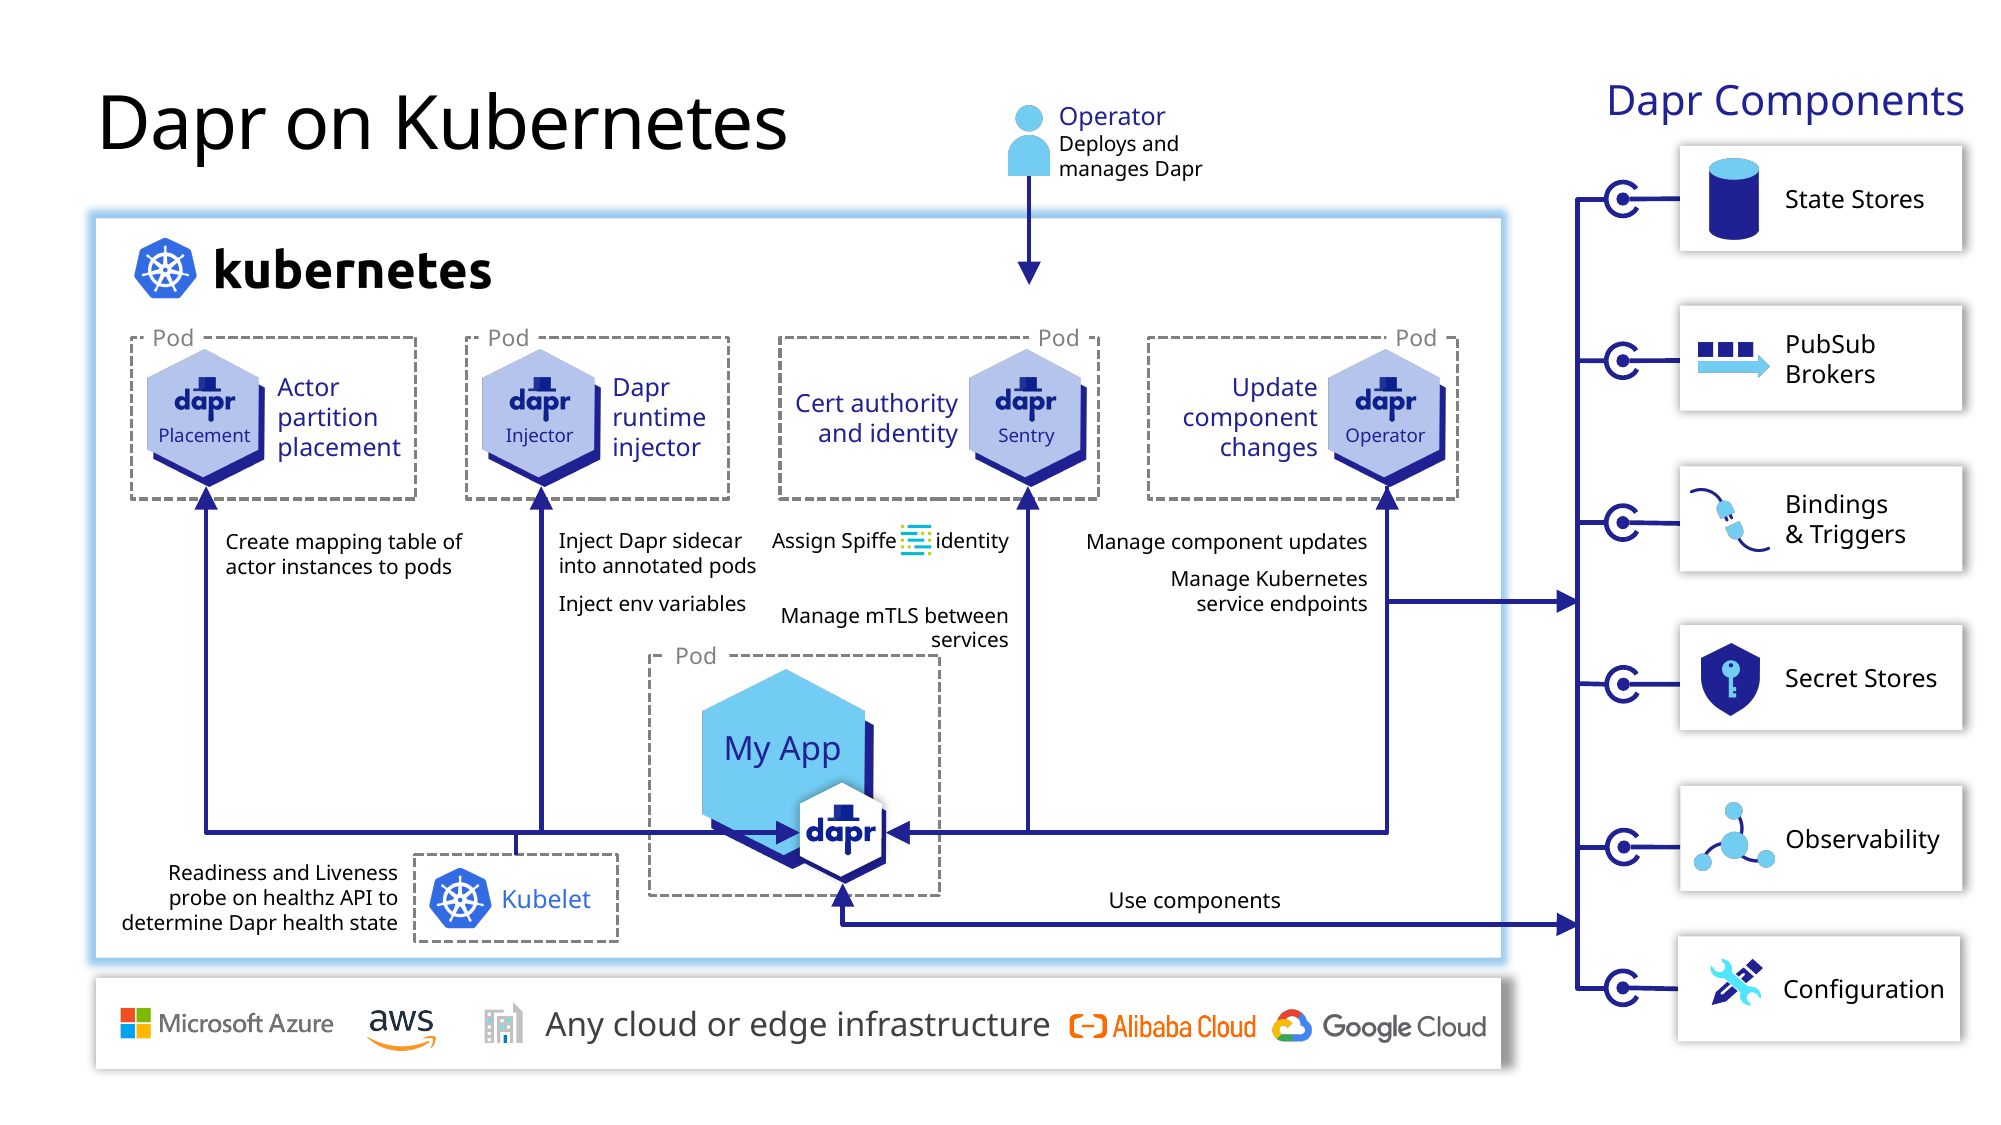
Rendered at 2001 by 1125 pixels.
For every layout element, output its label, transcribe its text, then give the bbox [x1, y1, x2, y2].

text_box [95, 218, 1502, 958]
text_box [478, 998, 528, 1047]
title Dapr on Kubernetes [96, 75, 1611, 166]
text_box Any cloud or edge infrastructure [366, 977, 1502, 1070]
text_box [783, 588, 1131, 731]
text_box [799, 782, 887, 884]
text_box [1008, 99, 1213, 181]
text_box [677, 789, 842, 896]
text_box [779, 323, 1099, 500]
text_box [1576, 181, 1611, 1006]
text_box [963, 408, 1311, 883]
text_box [646, 701, 670, 986]
picture [900, 524, 932, 556]
picture [89, 977, 366, 1070]
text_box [1425, 447, 1542, 641]
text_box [496, 530, 844, 789]
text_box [1148, 323, 1458, 500]
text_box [844, 731, 940, 883]
picture [1271, 1009, 1489, 1044]
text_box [414, 854, 618, 942]
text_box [1611, 73, 1963, 1042]
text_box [842, 883, 1576, 926]
picture [367, 1009, 436, 1051]
picture [1065, 1002, 1260, 1050]
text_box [131, 323, 417, 500]
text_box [466, 323, 730, 500]
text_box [329, 362, 677, 957]
